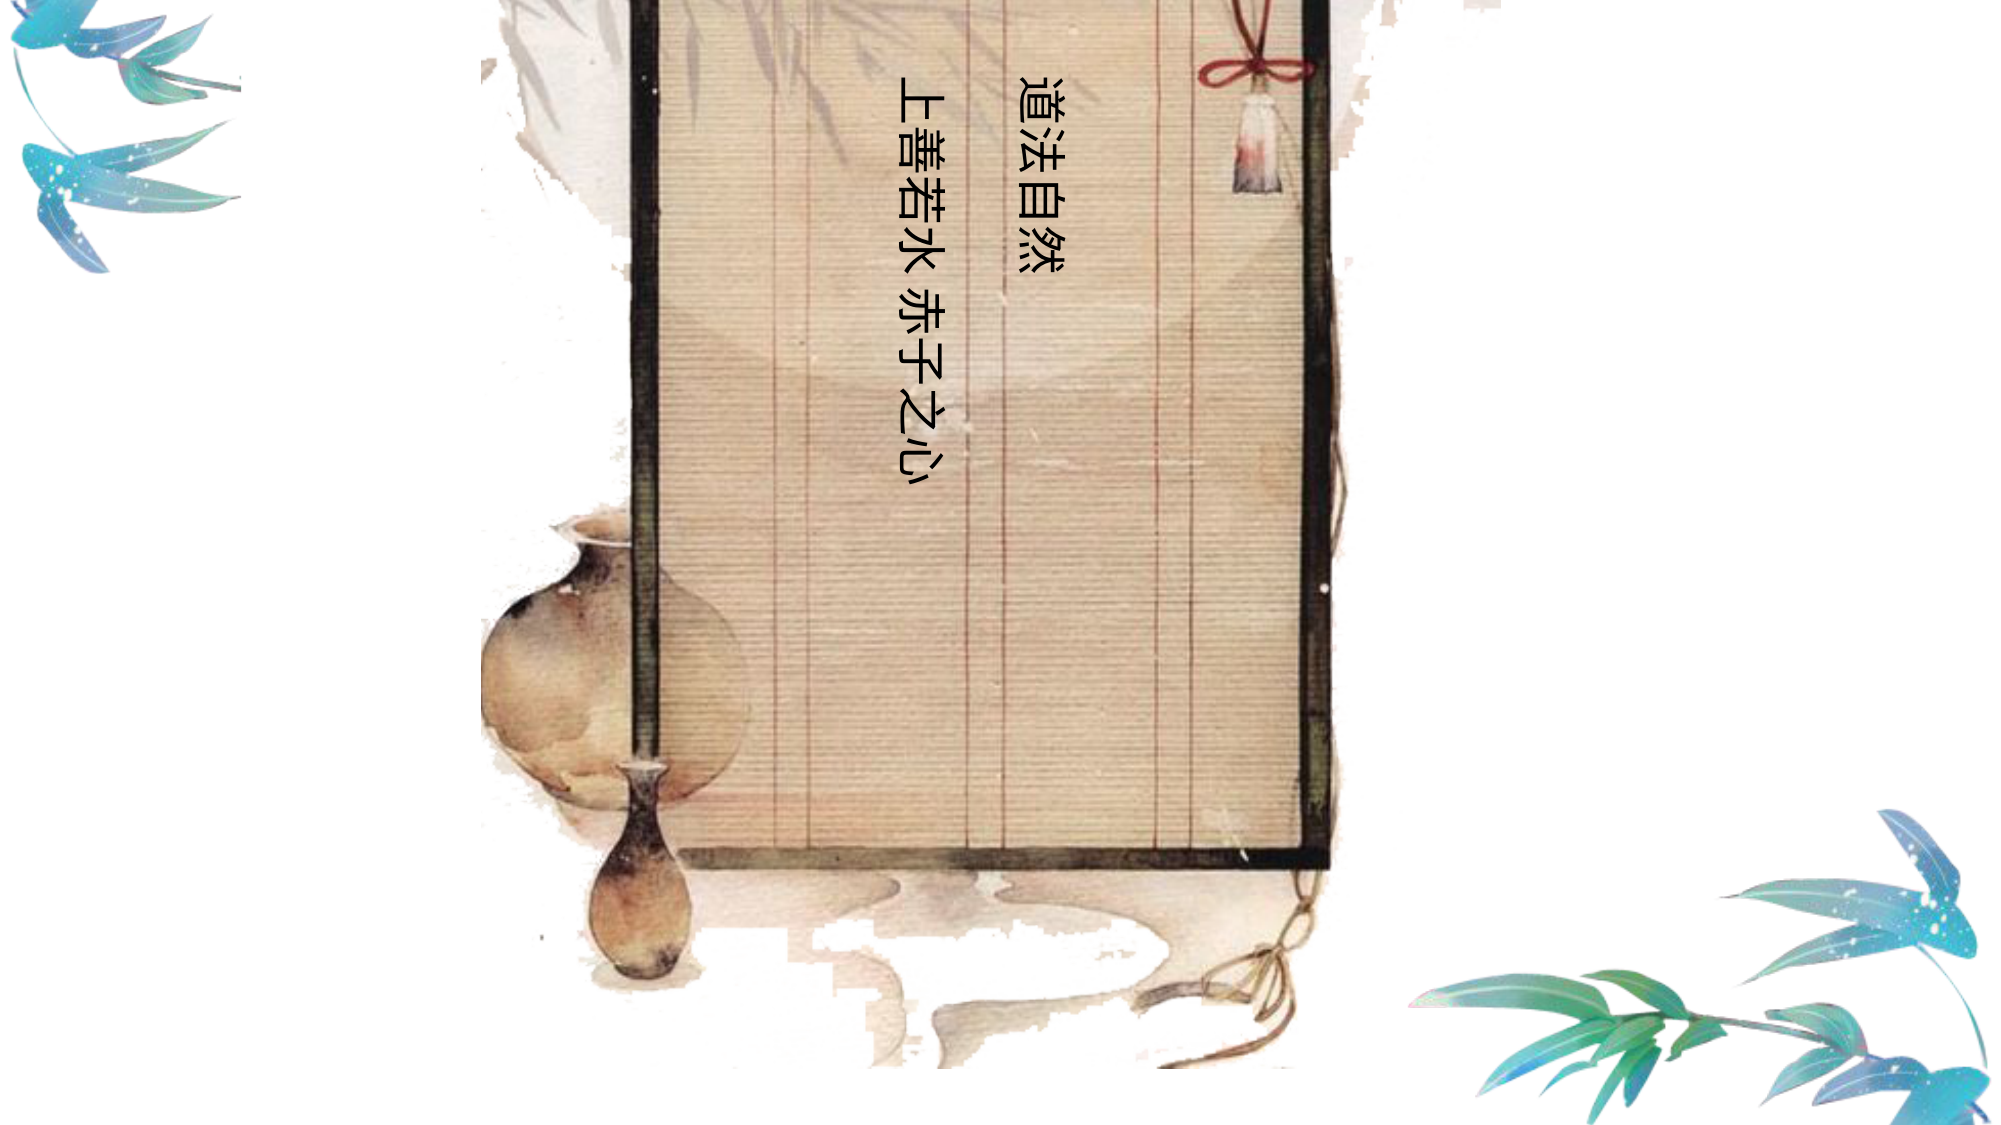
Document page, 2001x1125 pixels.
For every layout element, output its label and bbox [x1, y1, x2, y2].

text_box [481, 0, 1501, 1070]
picture [0, 0, 242, 392]
picture [1392, 673, 2000, 1125]
